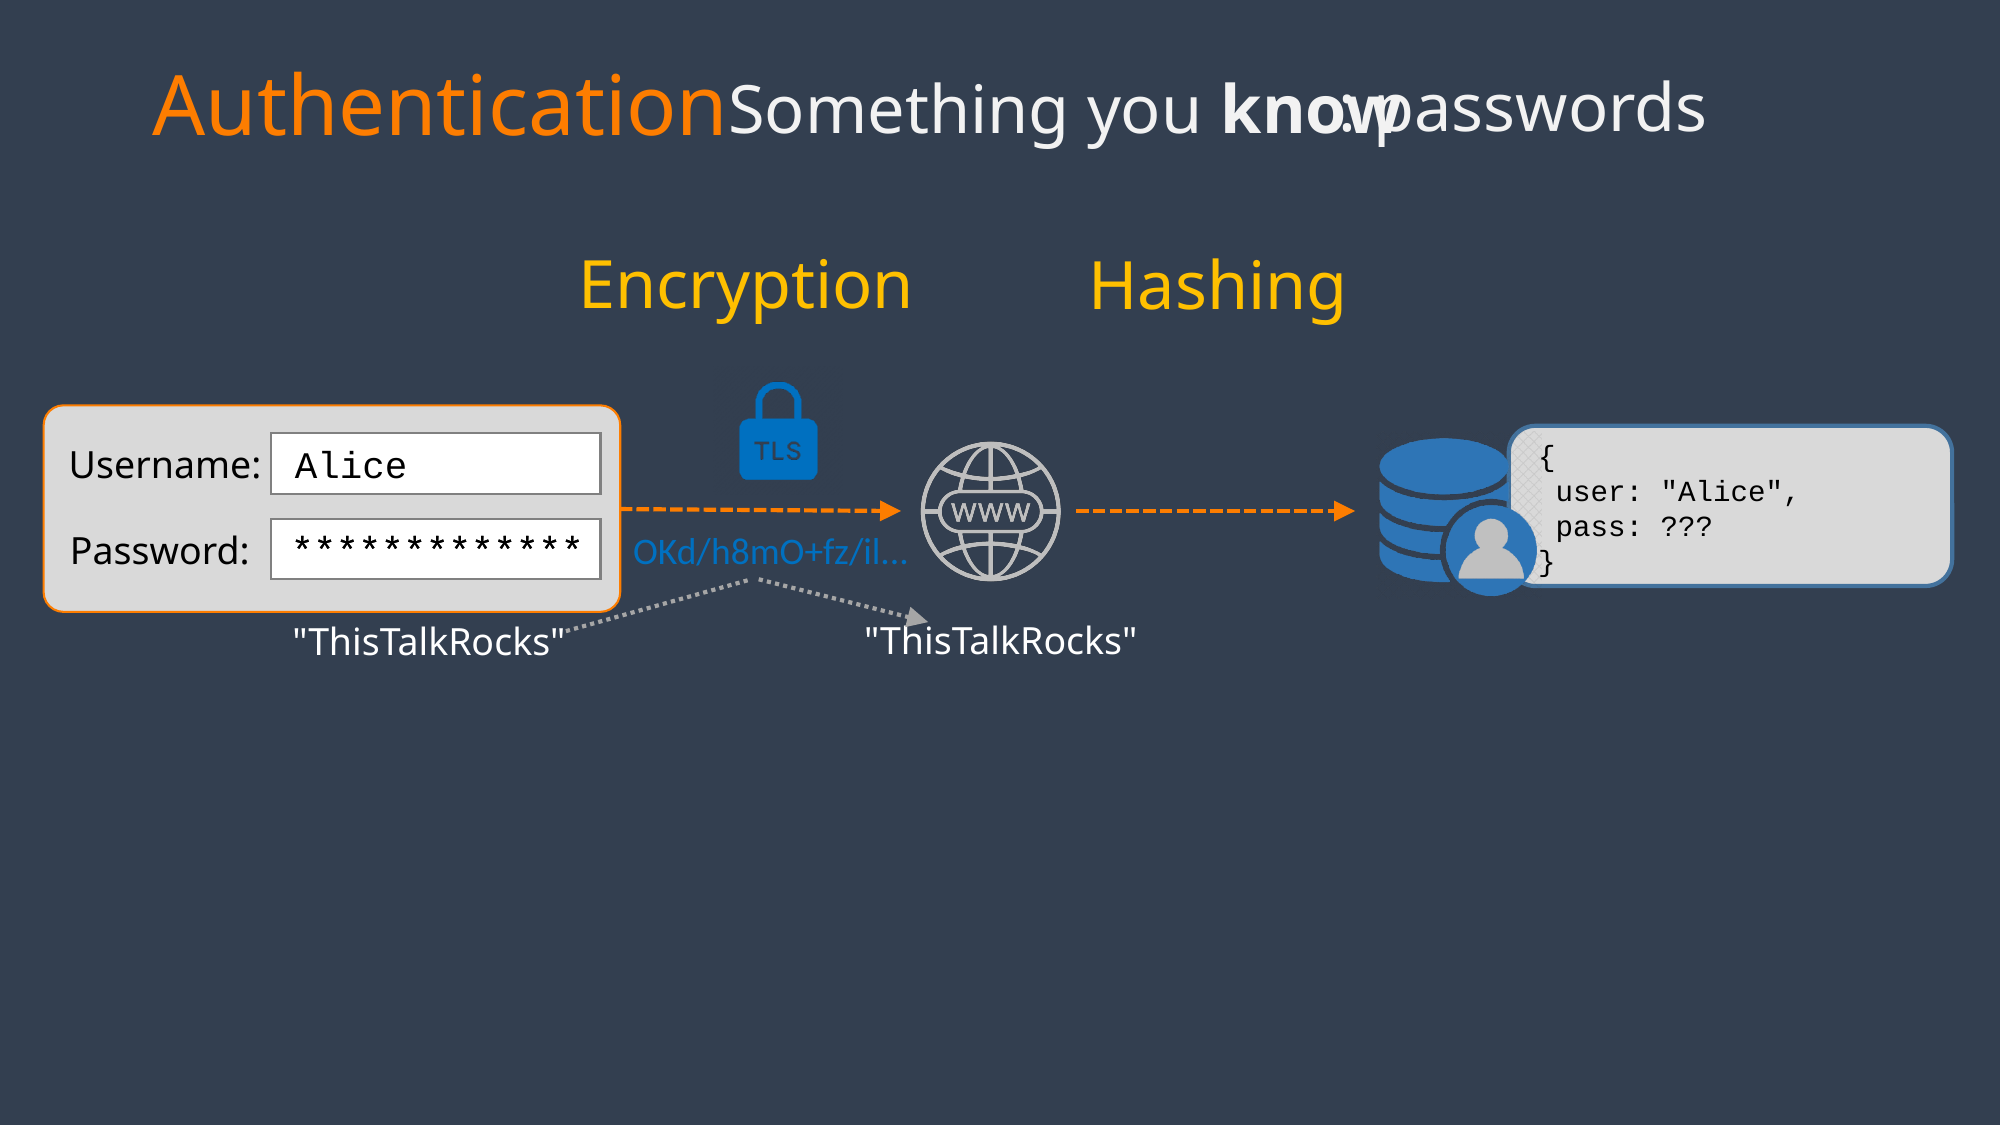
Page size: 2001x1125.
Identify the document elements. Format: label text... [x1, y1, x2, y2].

text_box [42, 404, 622, 613]
text_box "ThisTalkRocks" [849, 609, 1153, 670]
text_box [1517, 424, 1941, 431]
text_box { user: "Alice", pass: ??? } [1523, 429, 1942, 585]
text_box Alice [280, 433, 423, 493]
text_box Username: [53, 433, 270, 493]
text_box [758, 579, 929, 623]
text_box [270, 432, 602, 495]
text_box OKd/h8mO+fz/il... [618, 520, 915, 580]
list Authentication [137, 55, 1863, 197]
text_box Hashing [988, 235, 1448, 331]
picture [1376, 431, 1542, 599]
text_box Encryption [516, 234, 977, 330]
picture [713, 365, 843, 495]
picture [915, 429, 1069, 593]
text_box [565, 579, 752, 632]
text_box [270, 518, 565, 580]
text_box [1942, 430, 1954, 582]
text_box "ThisTalkRocks" [277, 610, 581, 671]
text_box Password: [55, 520, 265, 580]
text_box ************* [276, 518, 601, 579]
